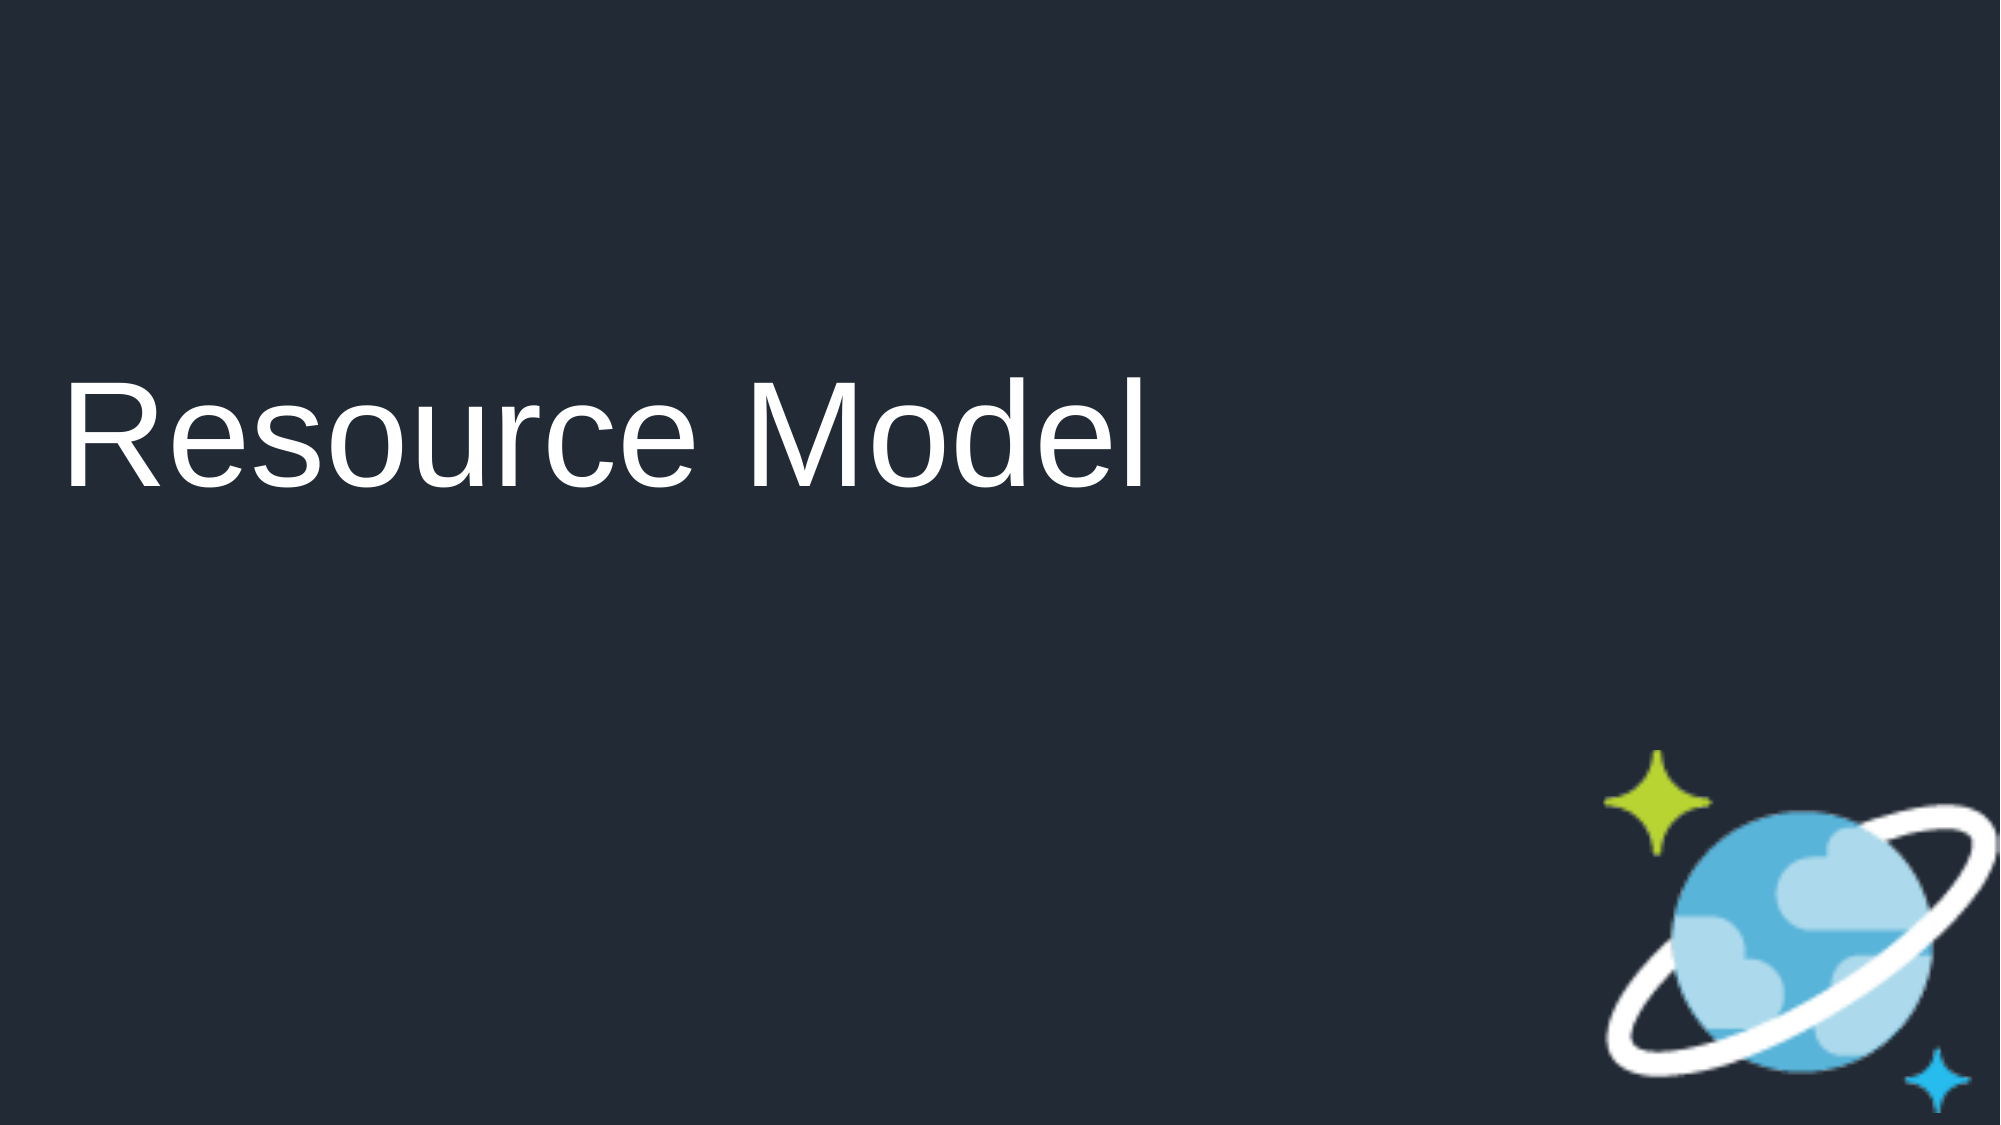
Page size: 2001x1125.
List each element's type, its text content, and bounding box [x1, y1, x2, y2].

picture [1603, 750, 2000, 1113]
title Resource Model [44, 341, 1956, 536]
